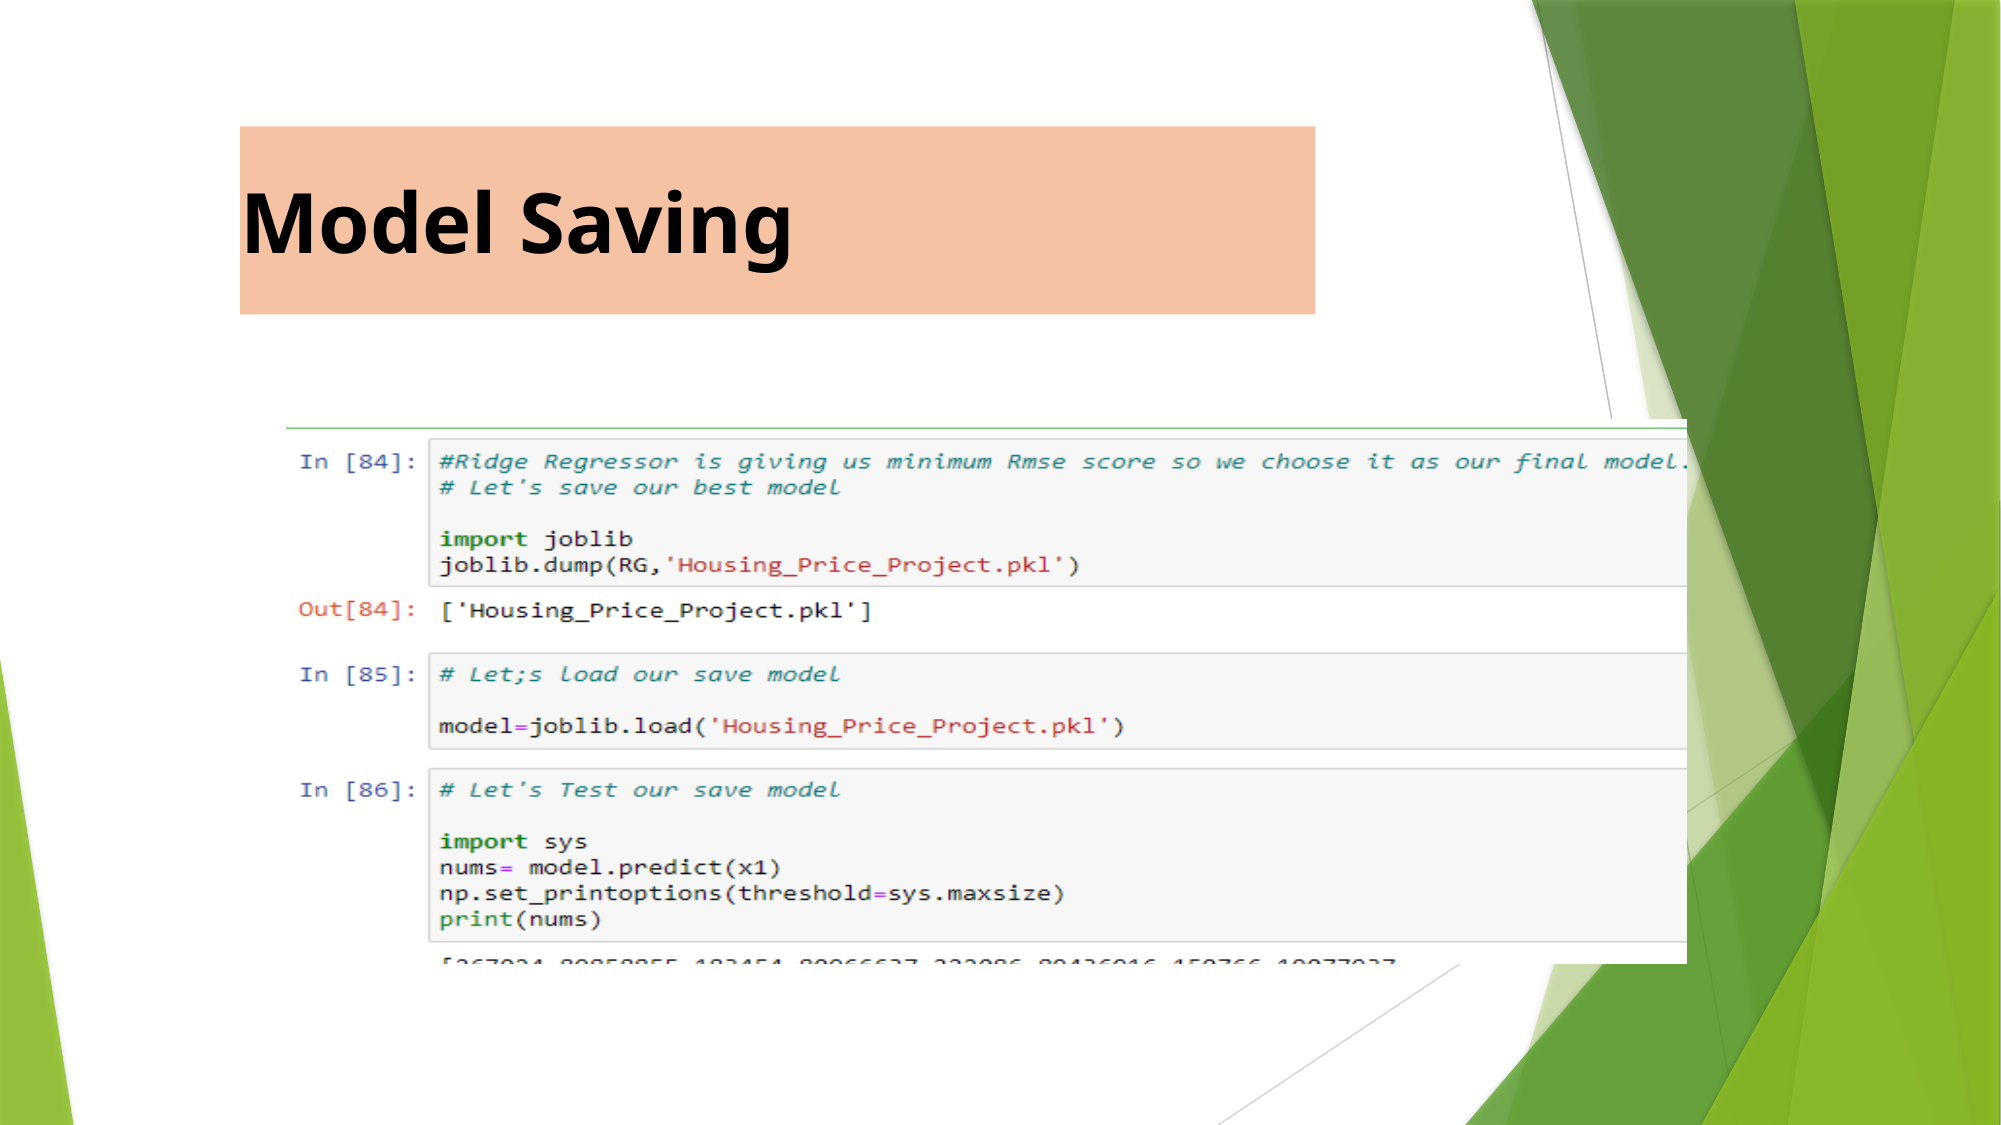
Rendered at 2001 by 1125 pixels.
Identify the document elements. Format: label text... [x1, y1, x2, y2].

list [285, 418, 1688, 965]
title Model Saving [240, 126, 1316, 315]
